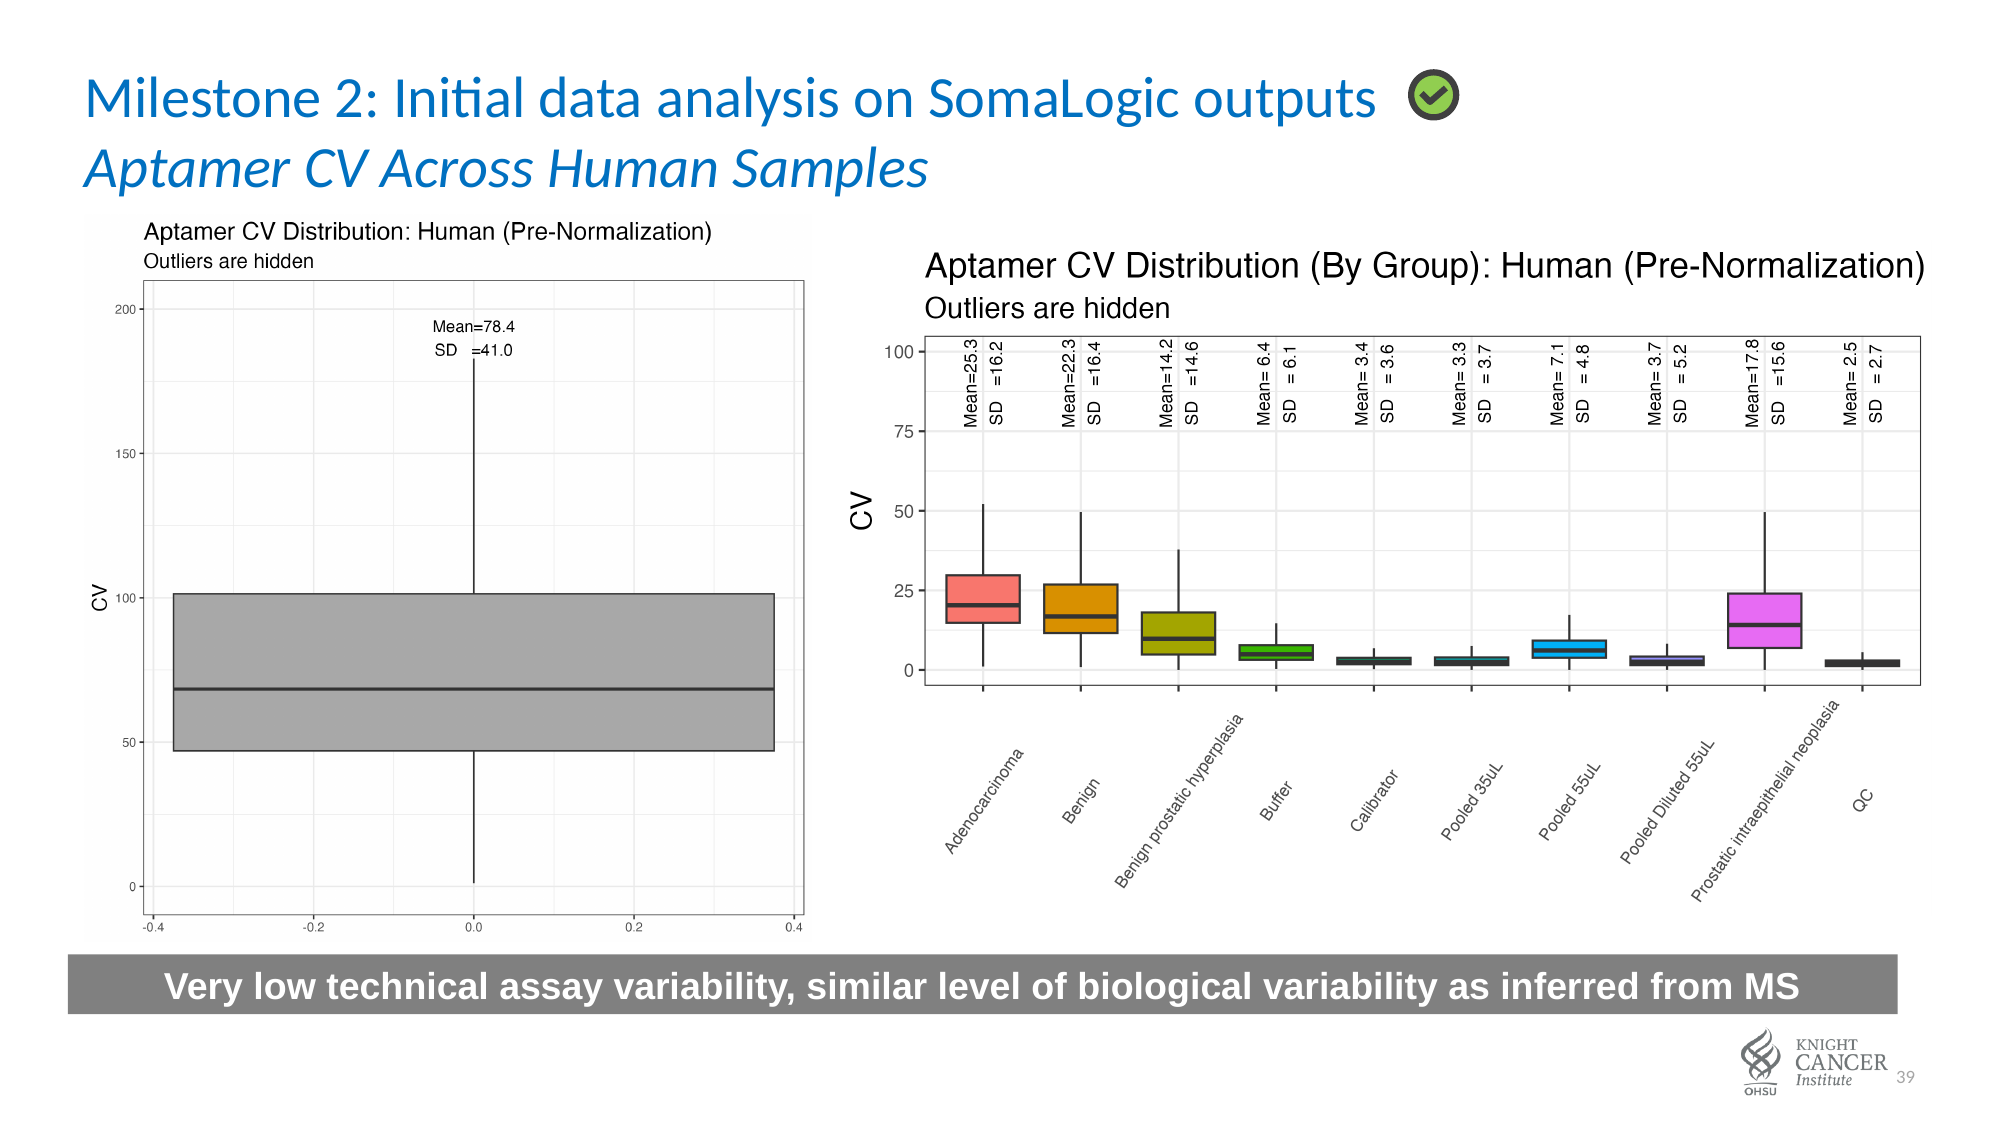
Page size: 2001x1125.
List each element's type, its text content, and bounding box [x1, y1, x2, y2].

picture [839, 239, 1932, 916]
text_box Milestone 2: Initial data analysis on SomaLogic outputs Aptamer CV Across Human Samples [84, 59, 1915, 200]
picture [84, 213, 813, 942]
text_box Very low technical assay variability, similar level of biological variability as inferred from MS [67, 954, 1898, 1015]
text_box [1410, 72, 1457, 118]
